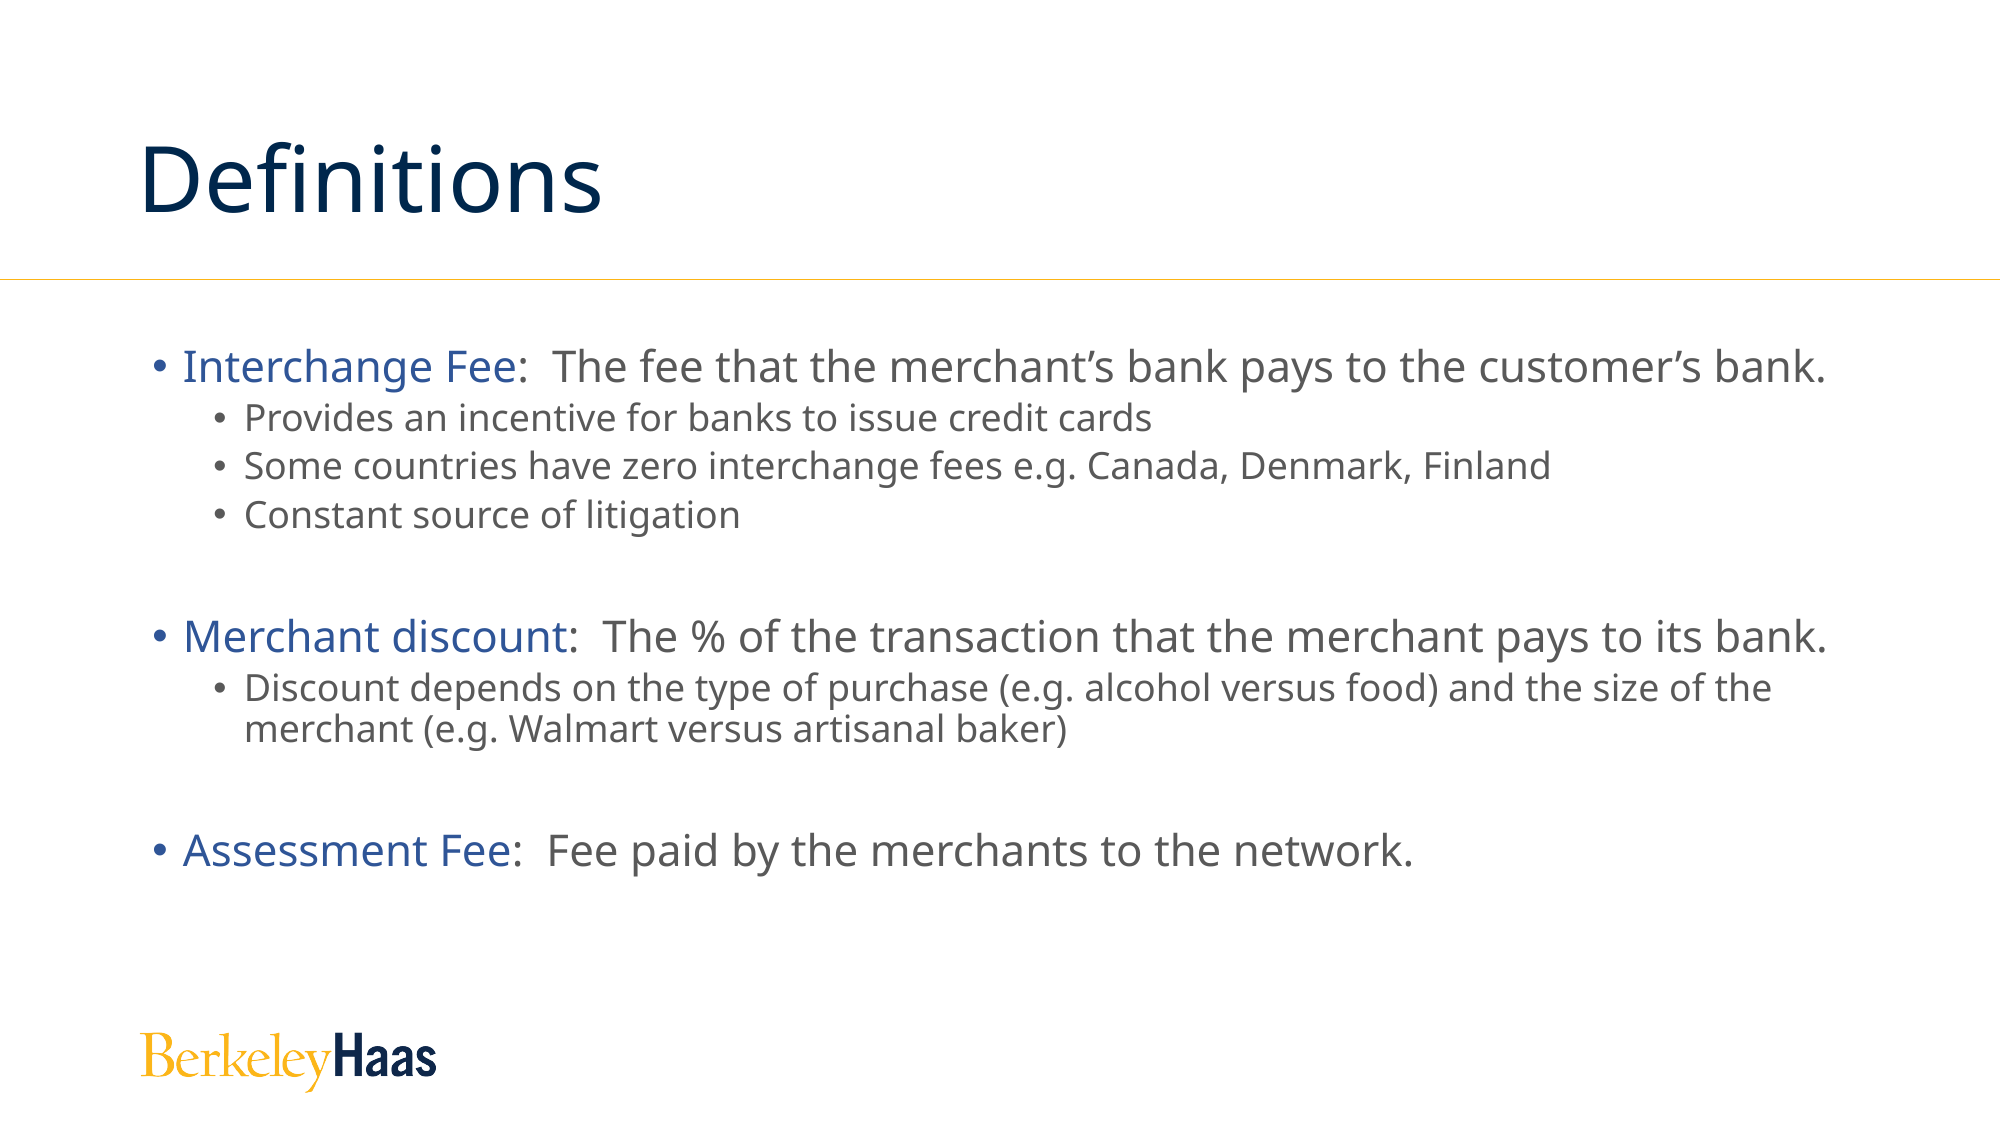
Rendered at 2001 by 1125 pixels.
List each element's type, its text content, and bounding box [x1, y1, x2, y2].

picture [137, 1029, 441, 1097]
title Definitions [137, 67, 1863, 278]
list Interchange Fee: The fee that the merchant’s bank pays to the customer’s bank. Provides an incentive for banks to issue credit cards Some countries have zero interchange fees e.g. Canada, Denmark, Finland Constant source of litigation Merchant discount: The % of the transaction that the merchant pays to its bank. Discount depends on the type of purchase (e.g. alcohol versus food) and the size of the merchant (e.g. Walmart versus artisanal baker) Assessment Fee: Fee paid by the merchants to the network. [137, 299, 1863, 974]
